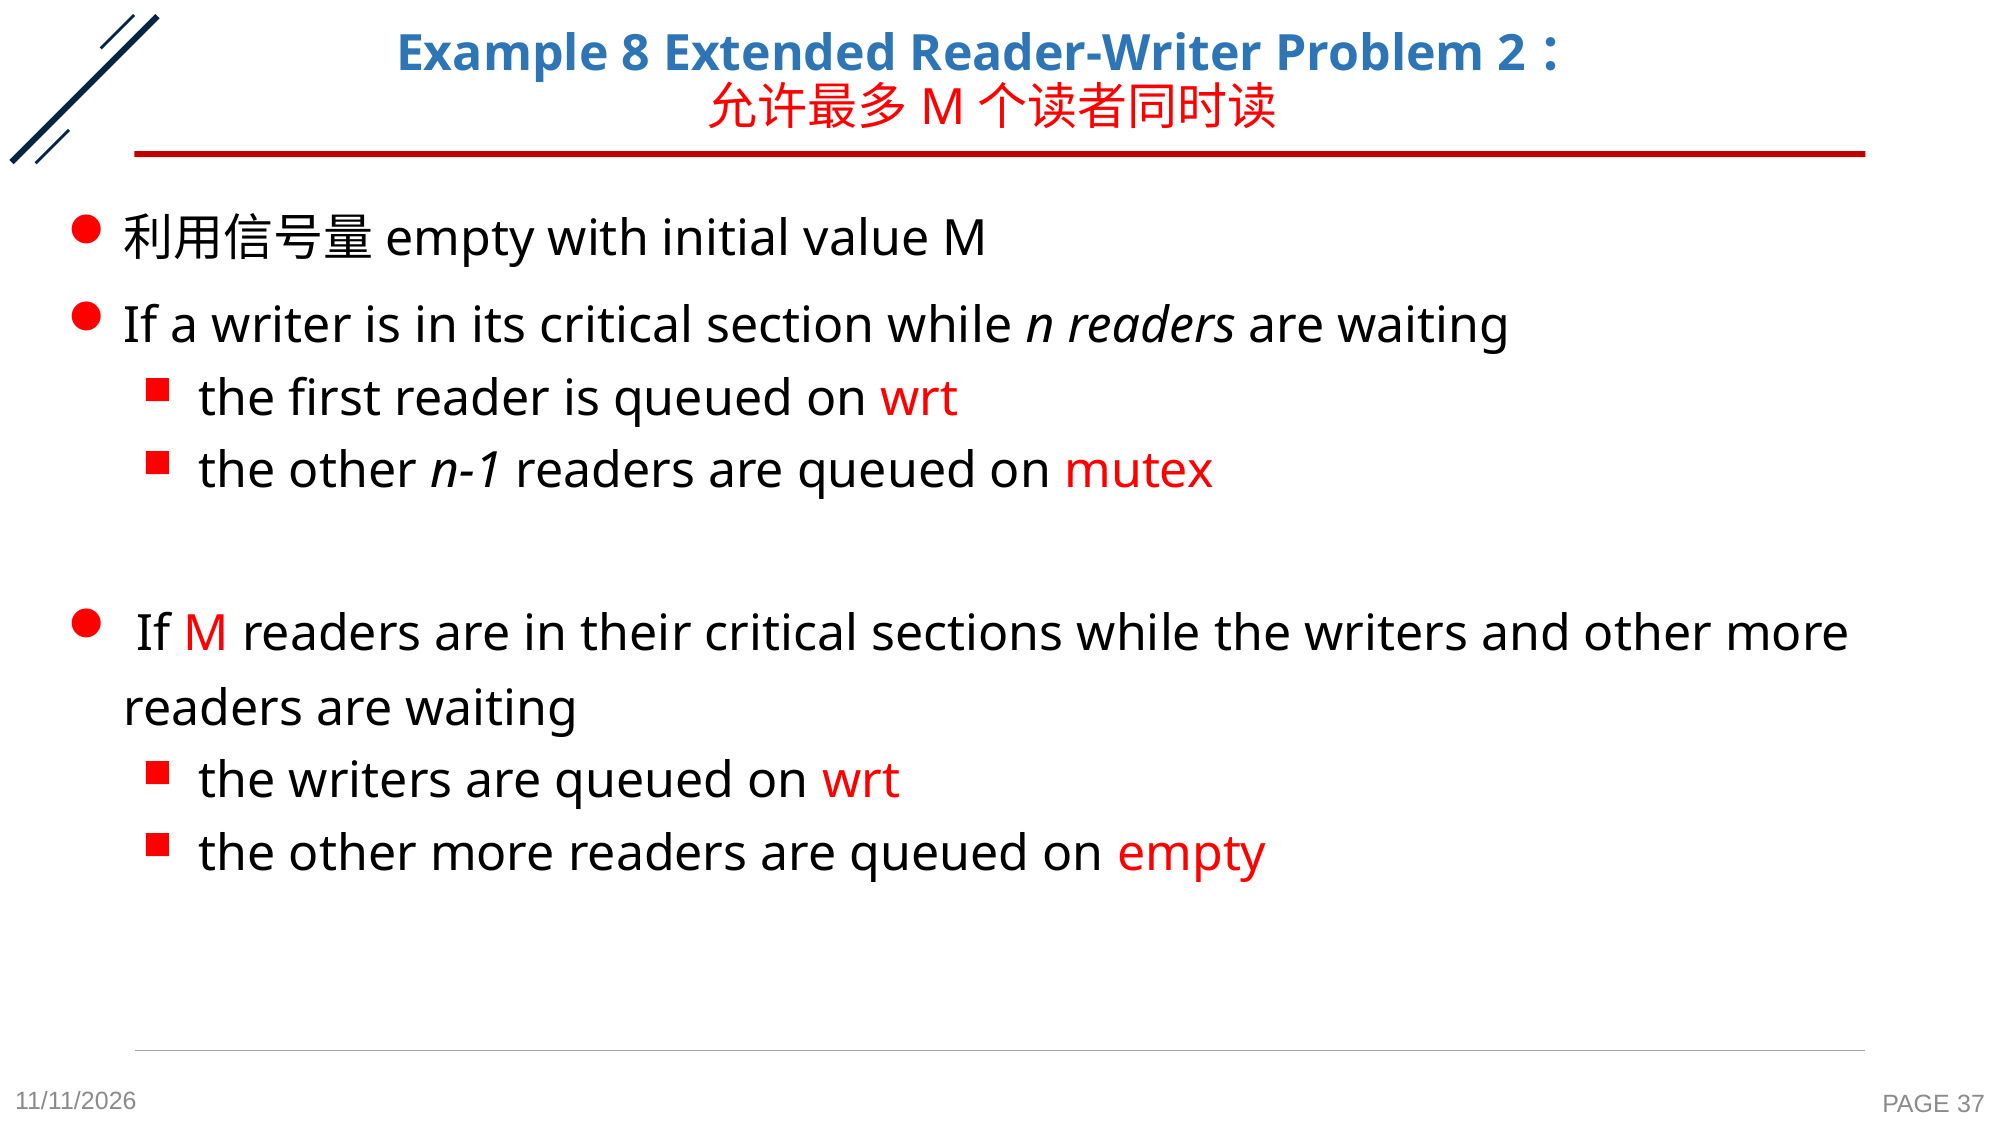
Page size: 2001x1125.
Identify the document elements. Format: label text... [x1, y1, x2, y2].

title Example 8 Extended Reader-Writer Problem 2： 允许最多M个读者同时读 [134, 0, 1851, 163]
slide_number PAGE 37 [1783, 1077, 2000, 1125]
list 利用信号量empty with initial value M If a writer is in its critical section while n readers are waiting the first reader is queued on wrt the other n-1 readers are queued on mutex If M readers are in their critical sections while the writers and other more readers are waiting the writers are queued on wrt the other more readers are queued on empty [52, 182, 1950, 1063]
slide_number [0, 1073, 178, 1125]
